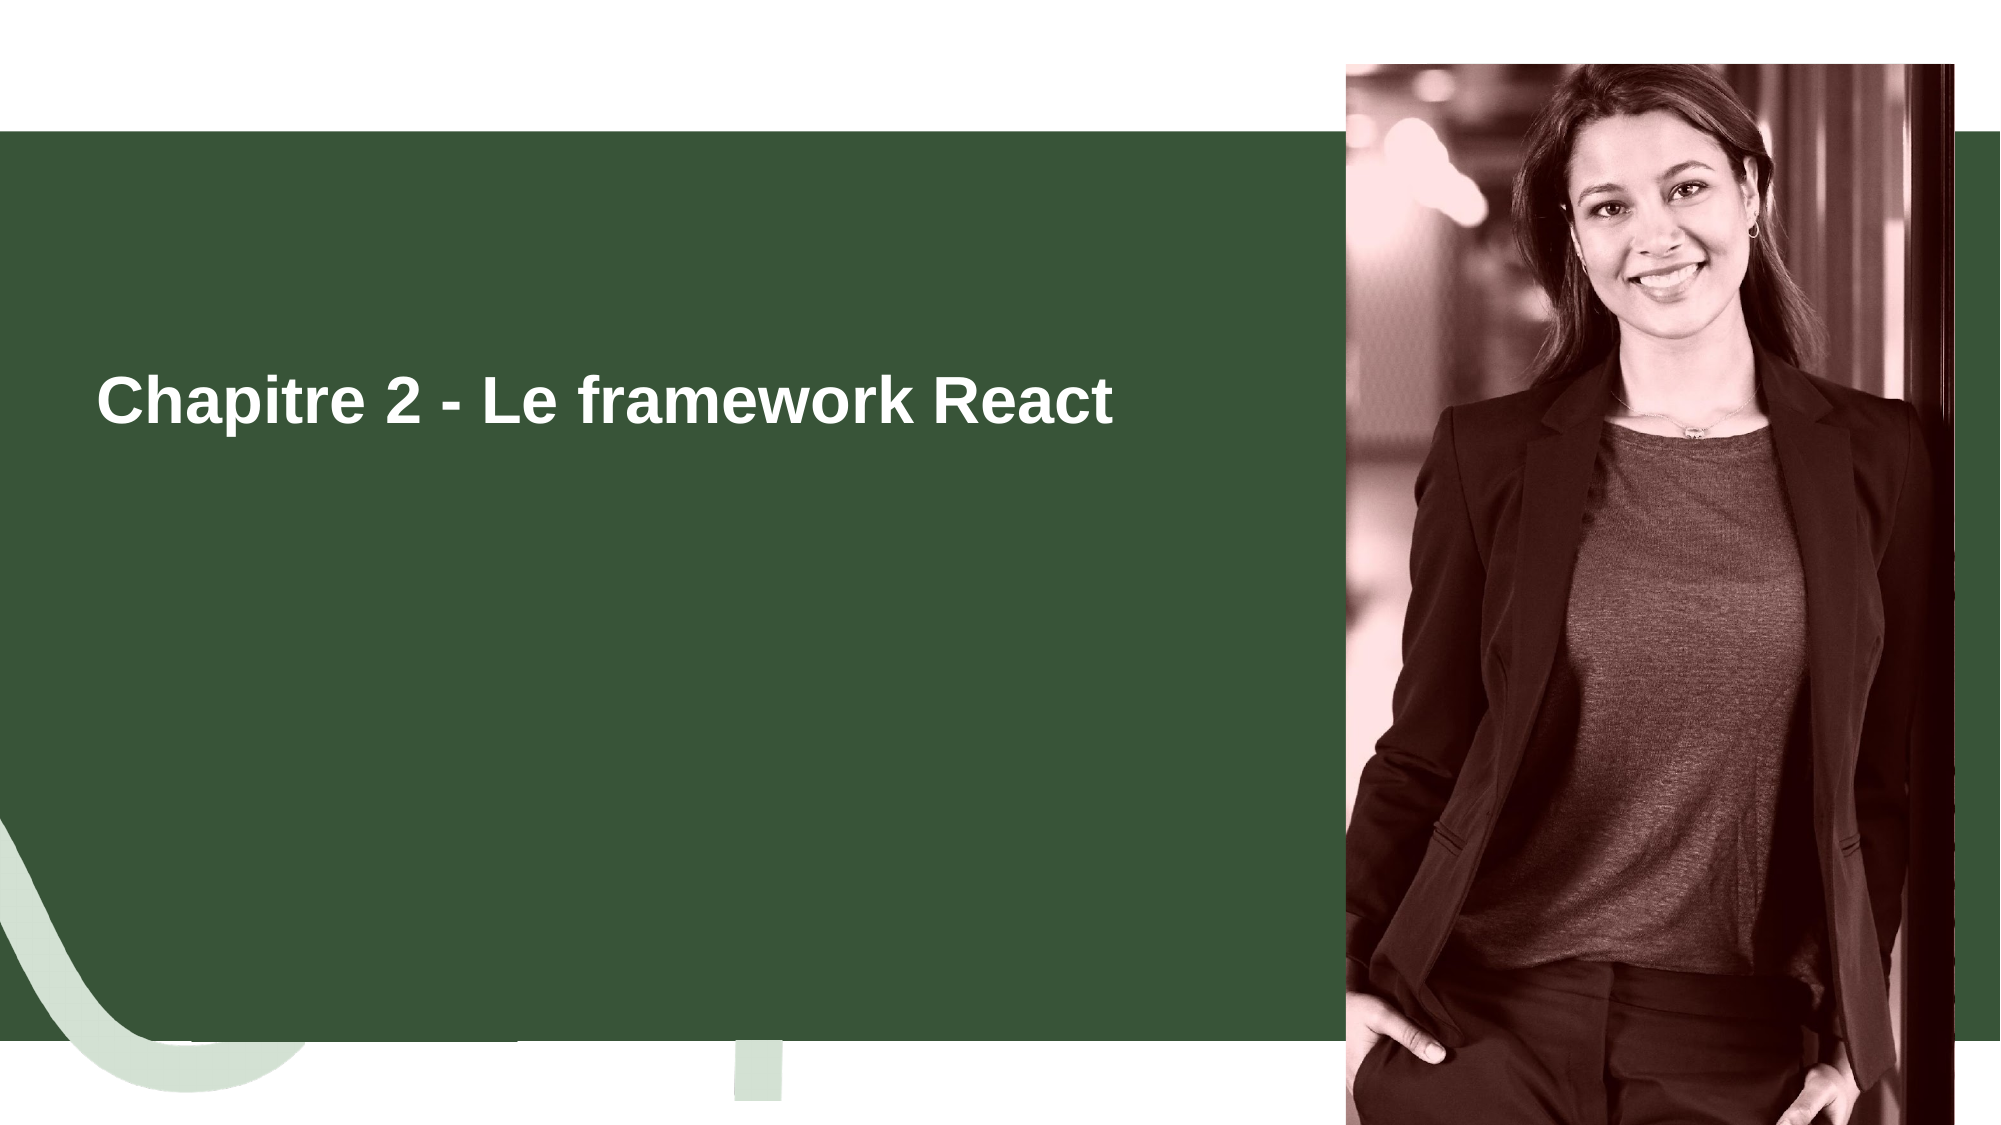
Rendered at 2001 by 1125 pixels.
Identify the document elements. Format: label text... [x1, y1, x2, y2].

picture [0, 656, 305, 1125]
title Chapitre 2 - Le framework React [96, 339, 1428, 563]
picture [1345, 64, 1955, 1125]
picture [651, 1040, 784, 1101]
